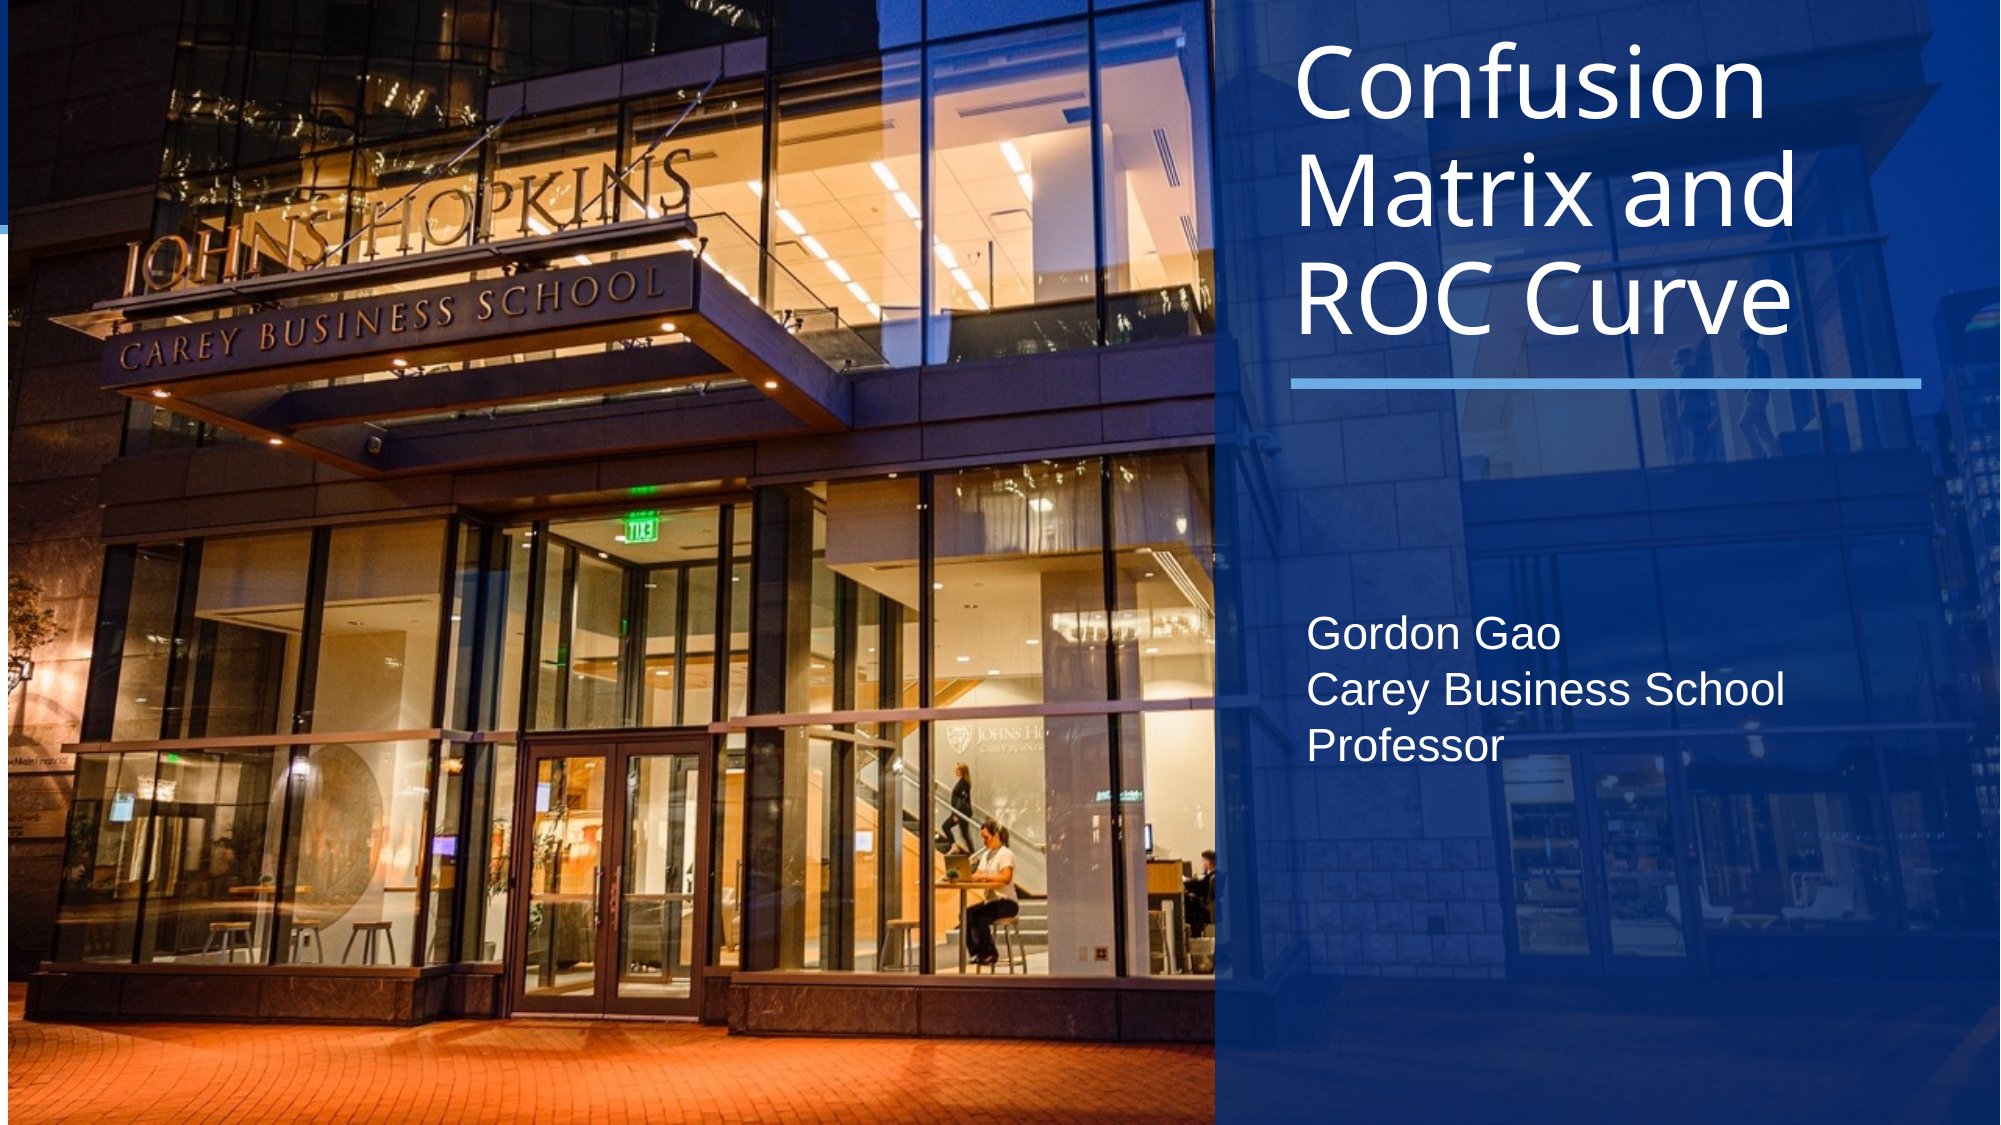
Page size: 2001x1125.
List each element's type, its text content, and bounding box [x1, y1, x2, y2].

title Confusion Matrix and ROC Curve [1278, 25, 1911, 425]
subtitle Gordon Gao Carey Business School Professor [1291, 540, 1928, 780]
picture [8, 0, 1215, 1125]
